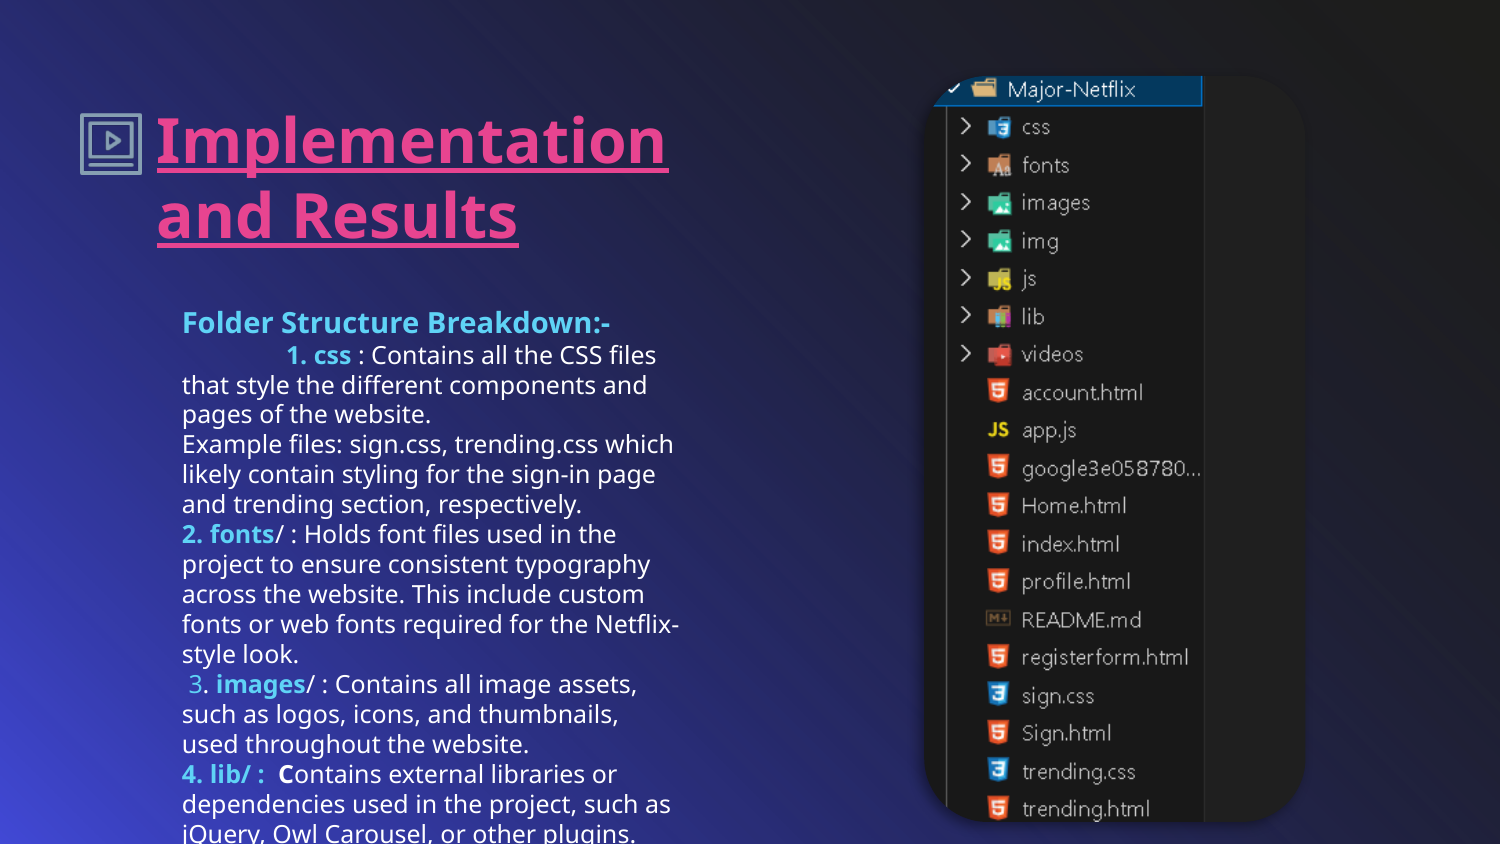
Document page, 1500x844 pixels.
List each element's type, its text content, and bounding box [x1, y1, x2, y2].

subtitle Folder Structure Breakdown:- 1. css : Contains all the CSS files that style the different components and pages of the website. Example files: sign.css, trending.css which likely contain styling for the sign-in page and trending section, respectively. 2. fonts/ : Holds font files used in the project to ensure consistent typography across the website. This include custom fonts or web fonts required for the Netflix-style look. 3. images/ : Contains all image assets, such as logos, icons, and thumbnails, used throughout the website. 4. lib/ : Contains external libraries or dependencies used in the project, such as jQuery, Owl Carousel, or other plugins. [141, 289, 696, 812]
title Implementation and Results [141, 88, 696, 266]
picture [0, 0, 1500, 844]
